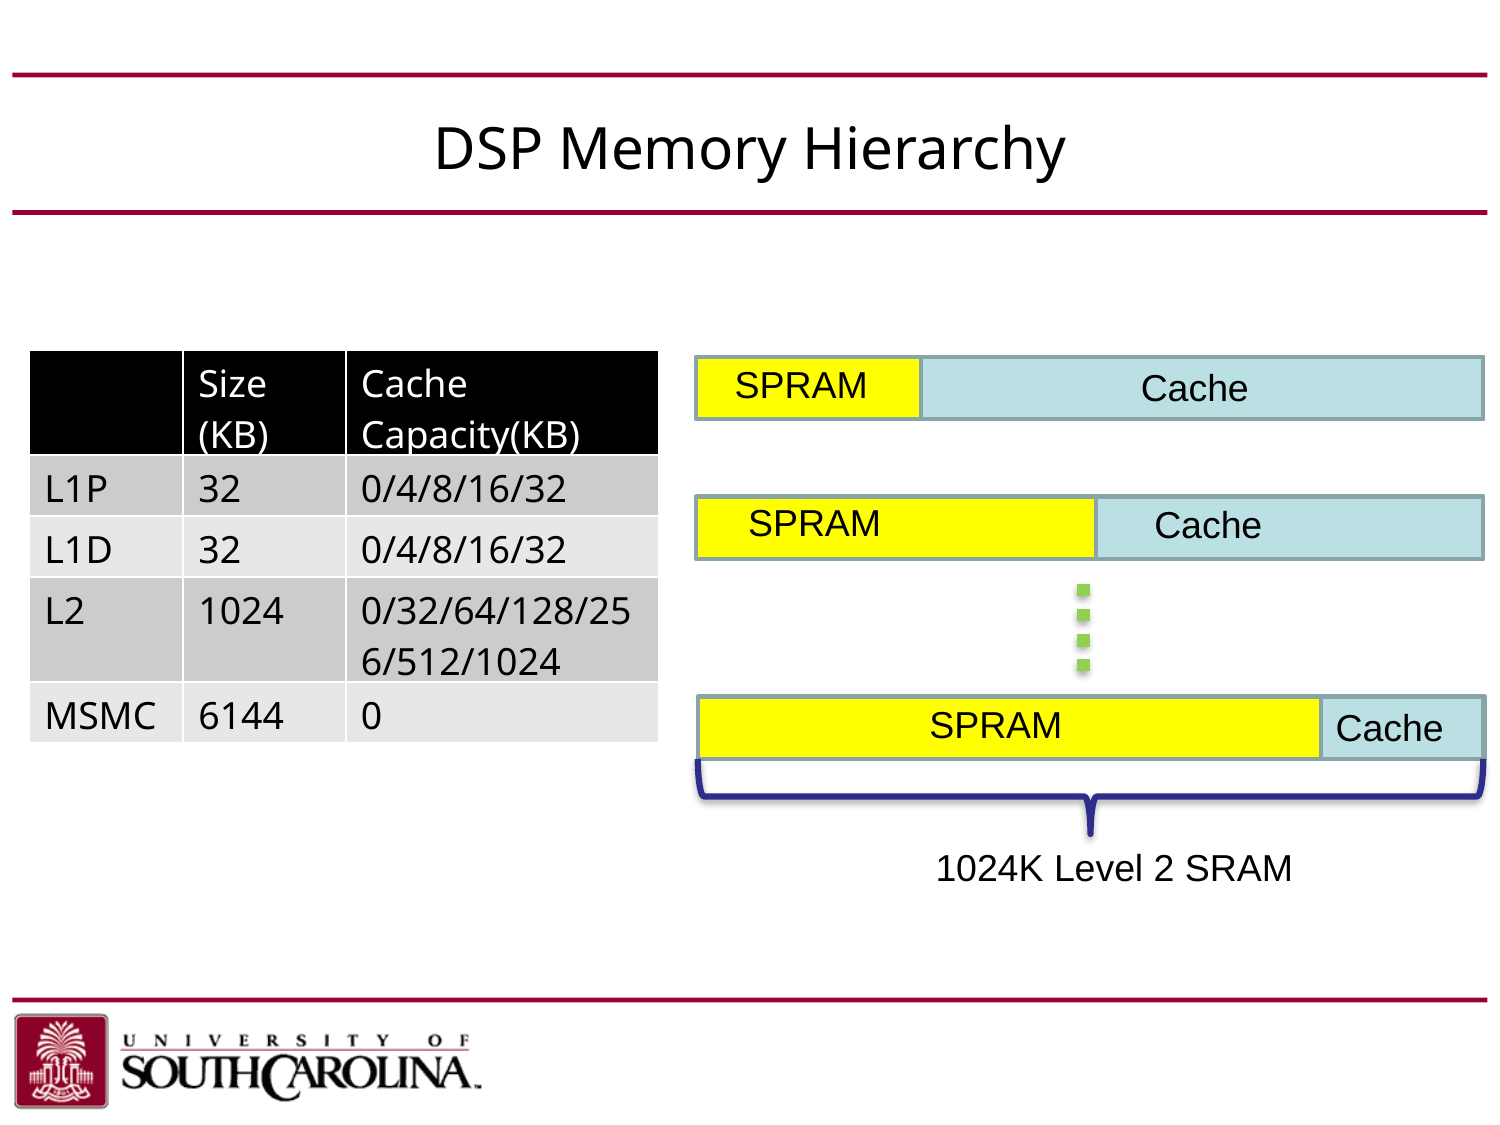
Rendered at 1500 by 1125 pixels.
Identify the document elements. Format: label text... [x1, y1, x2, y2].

text_box Cache [1139, 494, 1321, 554]
text_box Cache [1320, 696, 1500, 757]
text_box SPRAM [914, 693, 1096, 754]
text_box [919, 355, 1485, 421]
table_header [30, 351, 182, 454]
table_cell 32 [184, 456, 345, 515]
table_cell 1024 [184, 578, 345, 681]
text_box Cache [1126, 356, 1308, 417]
table_cell 0/4/8/16/32 [347, 517, 658, 576]
text_box SPRAM [733, 491, 915, 552]
picture [12, 1012, 488, 1112]
table_cell L2 [30, 578, 182, 681]
table_cell L1D [30, 517, 182, 576]
text_box [694, 355, 919, 421]
table_header Size (KB) [184, 351, 345, 454]
text_box SPRAM [719, 354, 901, 414]
table_cell 32 [184, 517, 345, 576]
text_box [694, 494, 1094, 561]
text_box [1094, 494, 1485, 561]
table_header Cache Capacity(KB) [347, 351, 658, 454]
table_cell 6144 [184, 683, 345, 742]
table_cell 0/32/64/128/256/512/1024 [347, 578, 658, 681]
table_cell L1P [30, 456, 182, 515]
text_box [694, 758, 1487, 836]
text_box 1024K Level 2 SRAM [920, 836, 1346, 896]
table_cell 0/4/8/16/32 [347, 456, 658, 515]
text_box [696, 694, 1319, 758]
table_cell 0 [347, 683, 658, 742]
table_cell MSMC [30, 683, 182, 742]
title DSP Memory Hierarchy [102, 36, 1398, 255]
